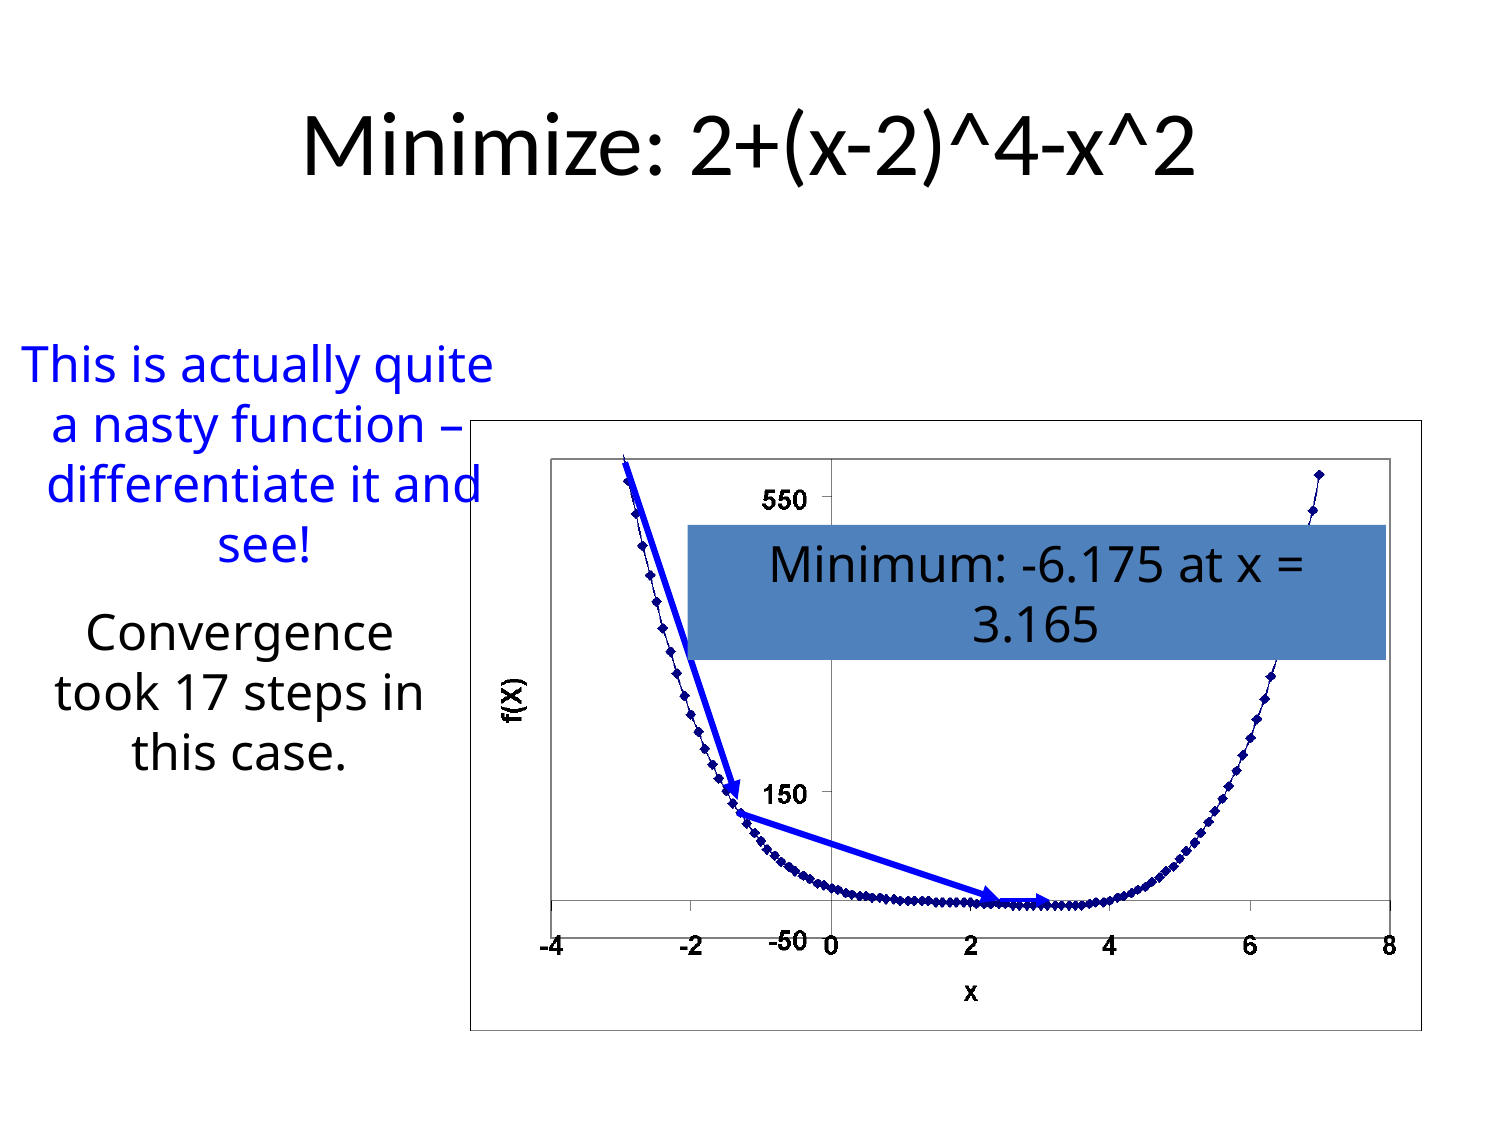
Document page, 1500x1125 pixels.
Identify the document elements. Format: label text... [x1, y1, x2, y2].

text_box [462, 412, 1430, 1038]
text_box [624, 462, 738, 801]
text_box Convergence took 17 steps in this case. [30, 592, 450, 788]
text_box This is actually quite a nasty function – differentiate it and see! [0, 324, 538, 580]
title Minimize: 2+(x-2)^4-x^2 [75, 45, 1425, 233]
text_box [737, 812, 1001, 901]
